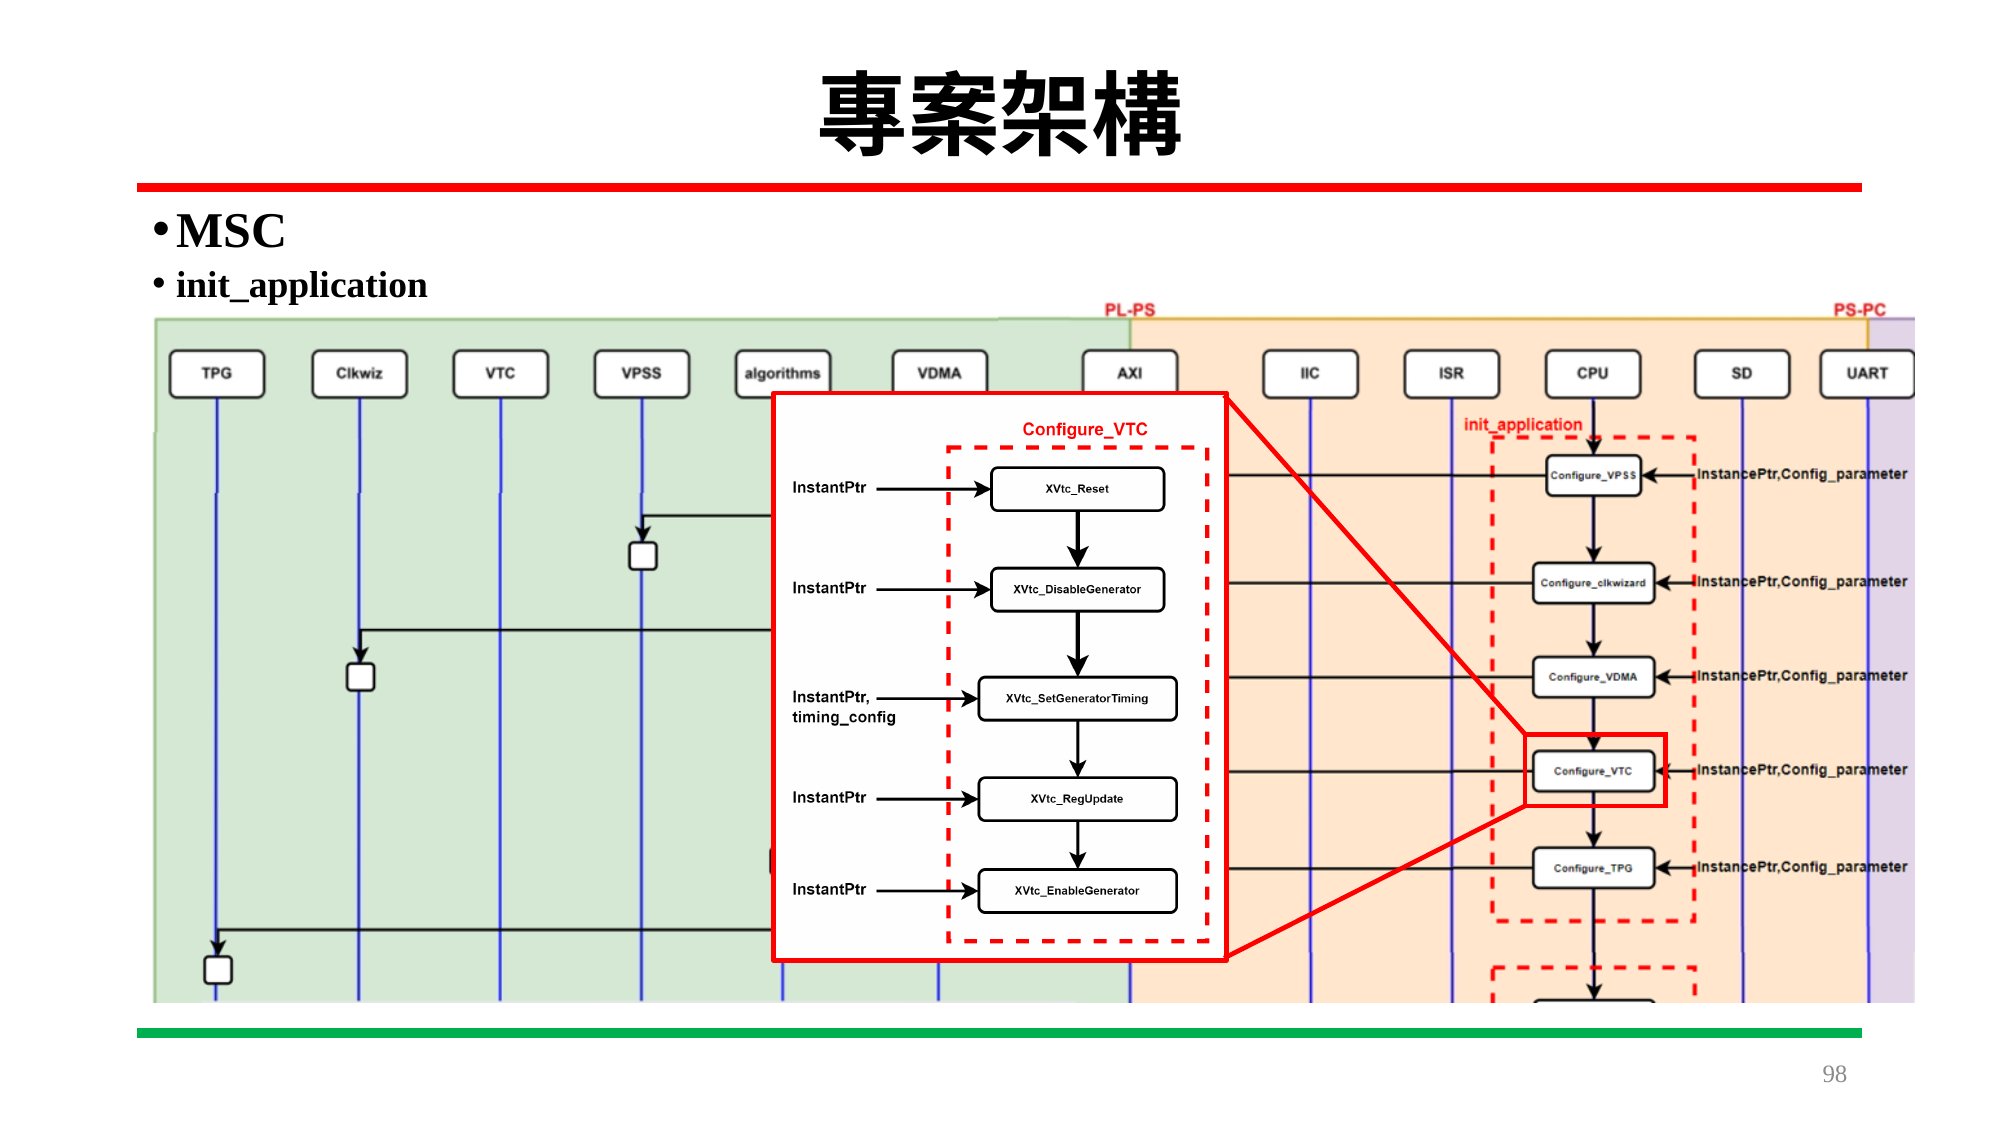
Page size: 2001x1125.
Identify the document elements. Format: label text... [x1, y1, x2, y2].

title 專案架構 [137, 59, 1863, 178]
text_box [1224, 805, 1526, 959]
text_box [1224, 395, 1526, 735]
slide_number 98 [1412, 1042, 1863, 1103]
list MSC init_application [137, 197, 1863, 1024]
picture [149, 290, 1915, 1003]
